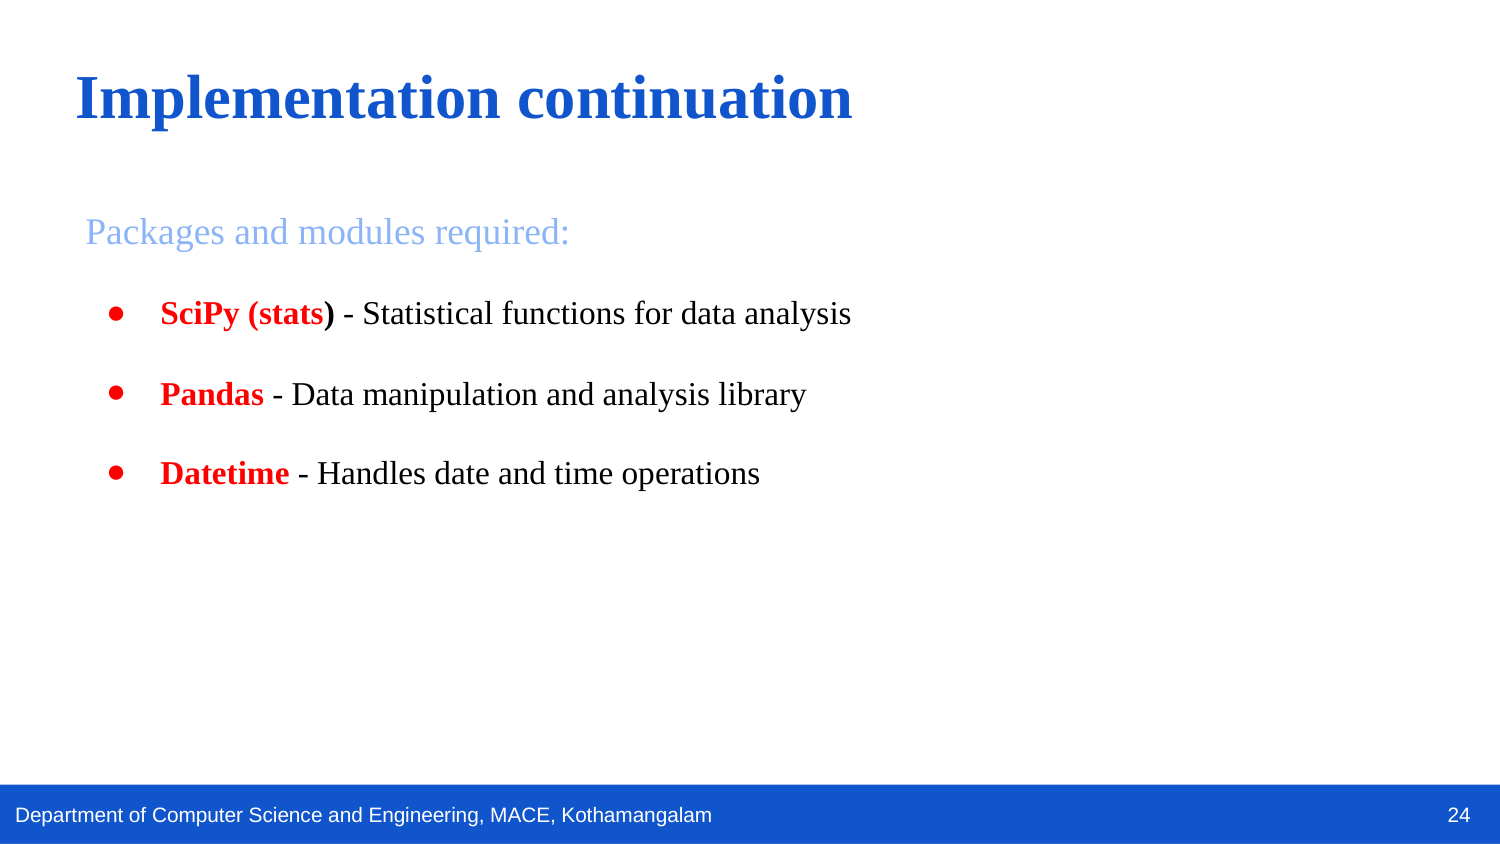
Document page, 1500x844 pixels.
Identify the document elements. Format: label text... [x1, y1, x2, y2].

text_box Packages and modules required: SciPy (stats) - Statistical functions for data analysis Pandas - Data manipulation and analysis library Datetime - Handles date and time operations [70, 146, 1463, 507]
slide_number 24 [1395, 781, 1486, 844]
text_box Implementation continuation [60, 40, 1006, 146]
